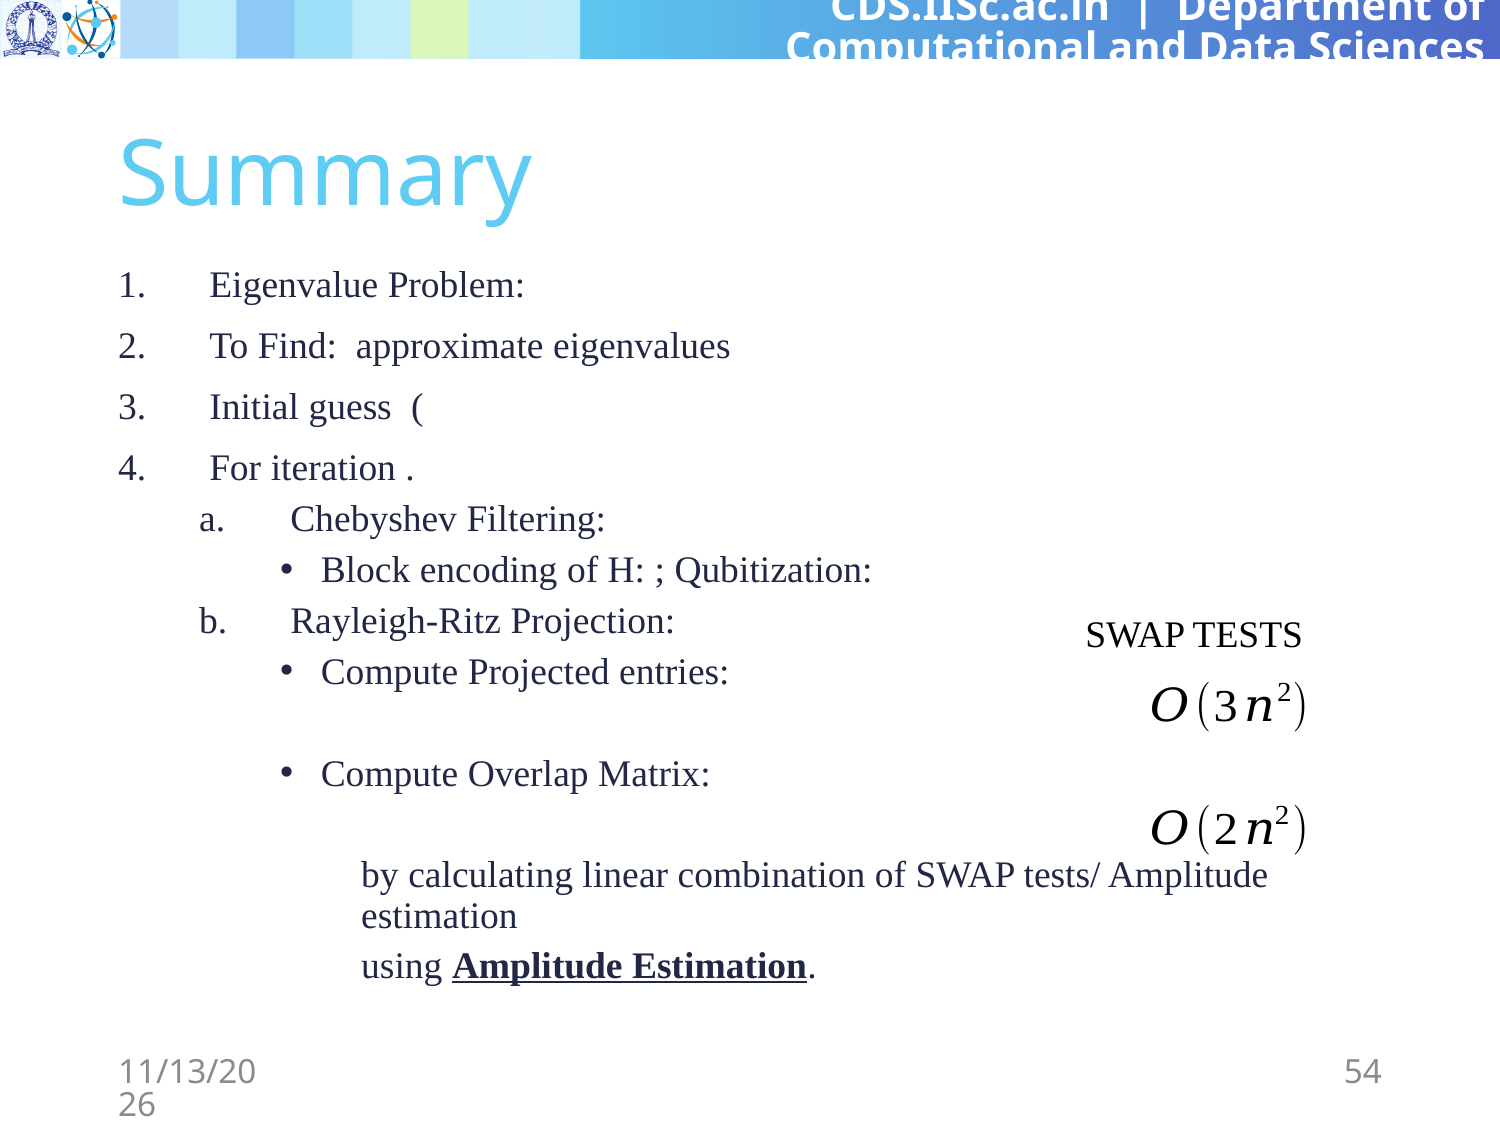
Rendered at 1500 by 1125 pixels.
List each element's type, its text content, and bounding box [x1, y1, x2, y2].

slide_number 54 [1248, 1042, 1397, 1103]
title Summary [103, 66, 1397, 285]
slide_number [103, 1042, 273, 1103]
